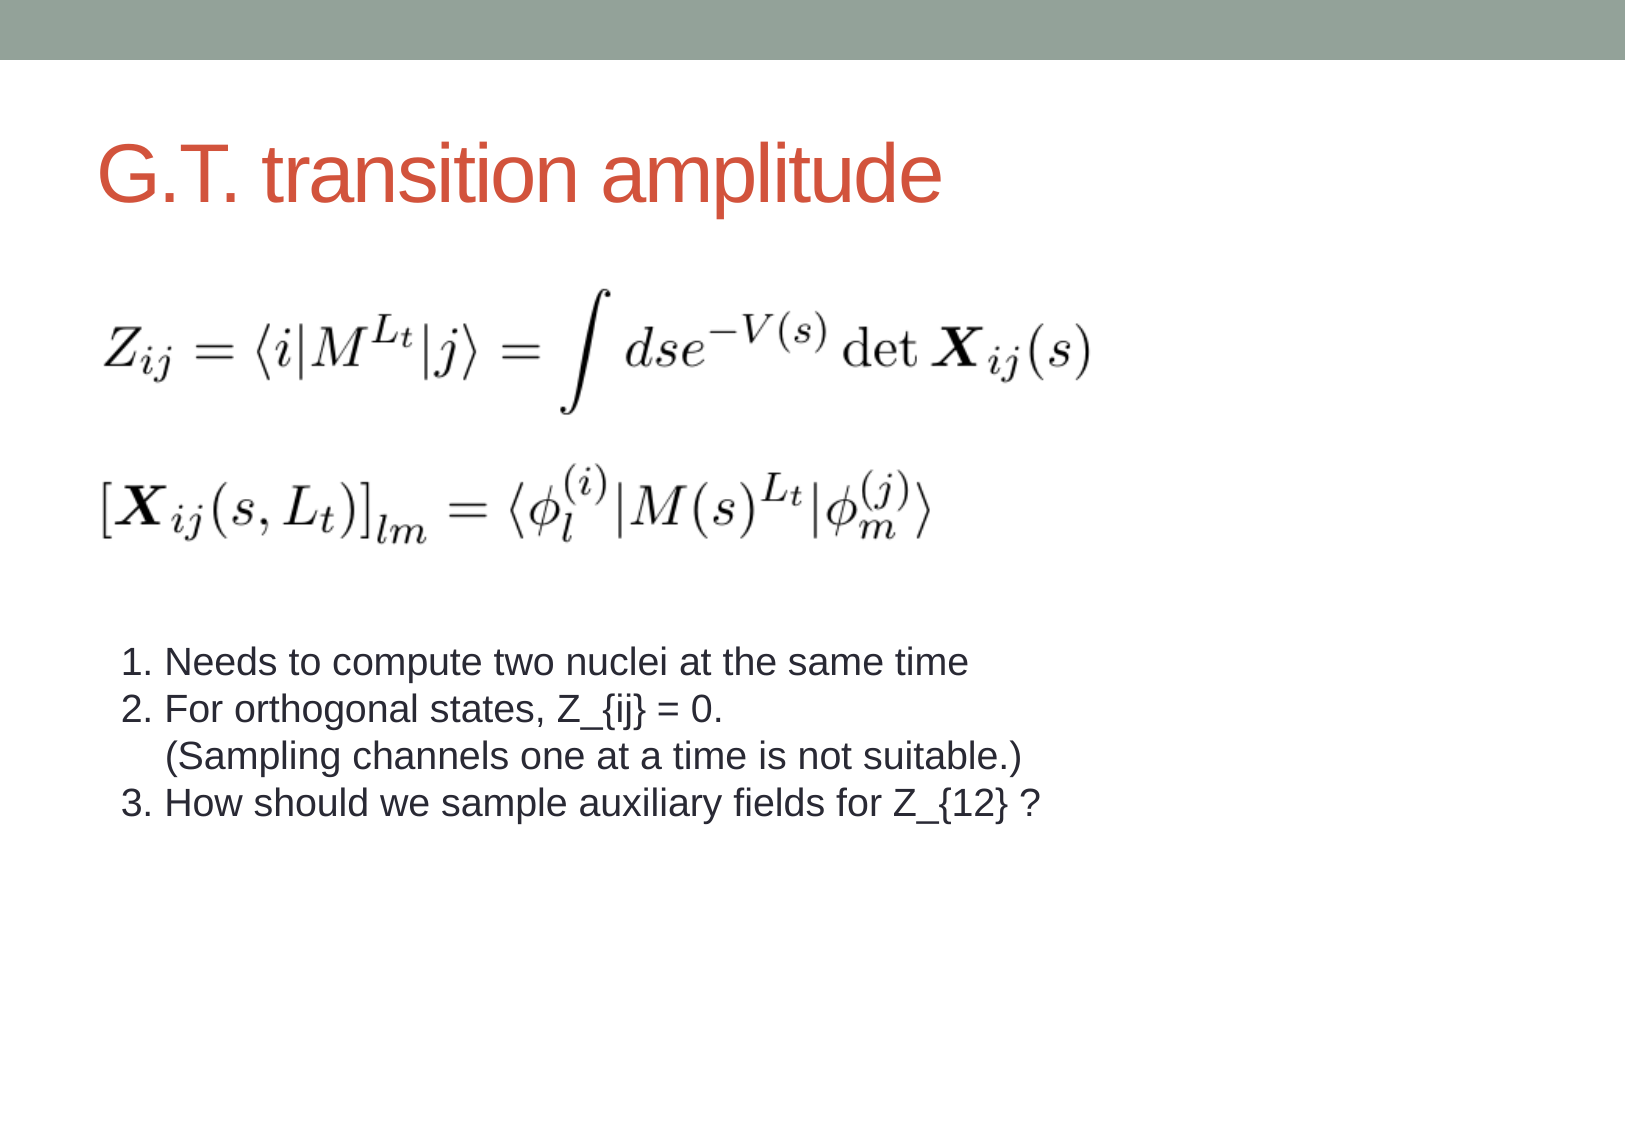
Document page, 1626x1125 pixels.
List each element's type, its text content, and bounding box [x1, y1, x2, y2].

text_box 1. Needs to compute two nuclei at the same time 2. For orthogonal states, Z_{ij} = 0. (Sampling channels one at a time is not suitable.) 3. How should we sample auxiliary fields for Z_{12} ? [106, 628, 1075, 832]
picture [72, 260, 1118, 429]
picture [72, 439, 947, 567]
title G.T. transition amplitude [81, 87, 1544, 250]
